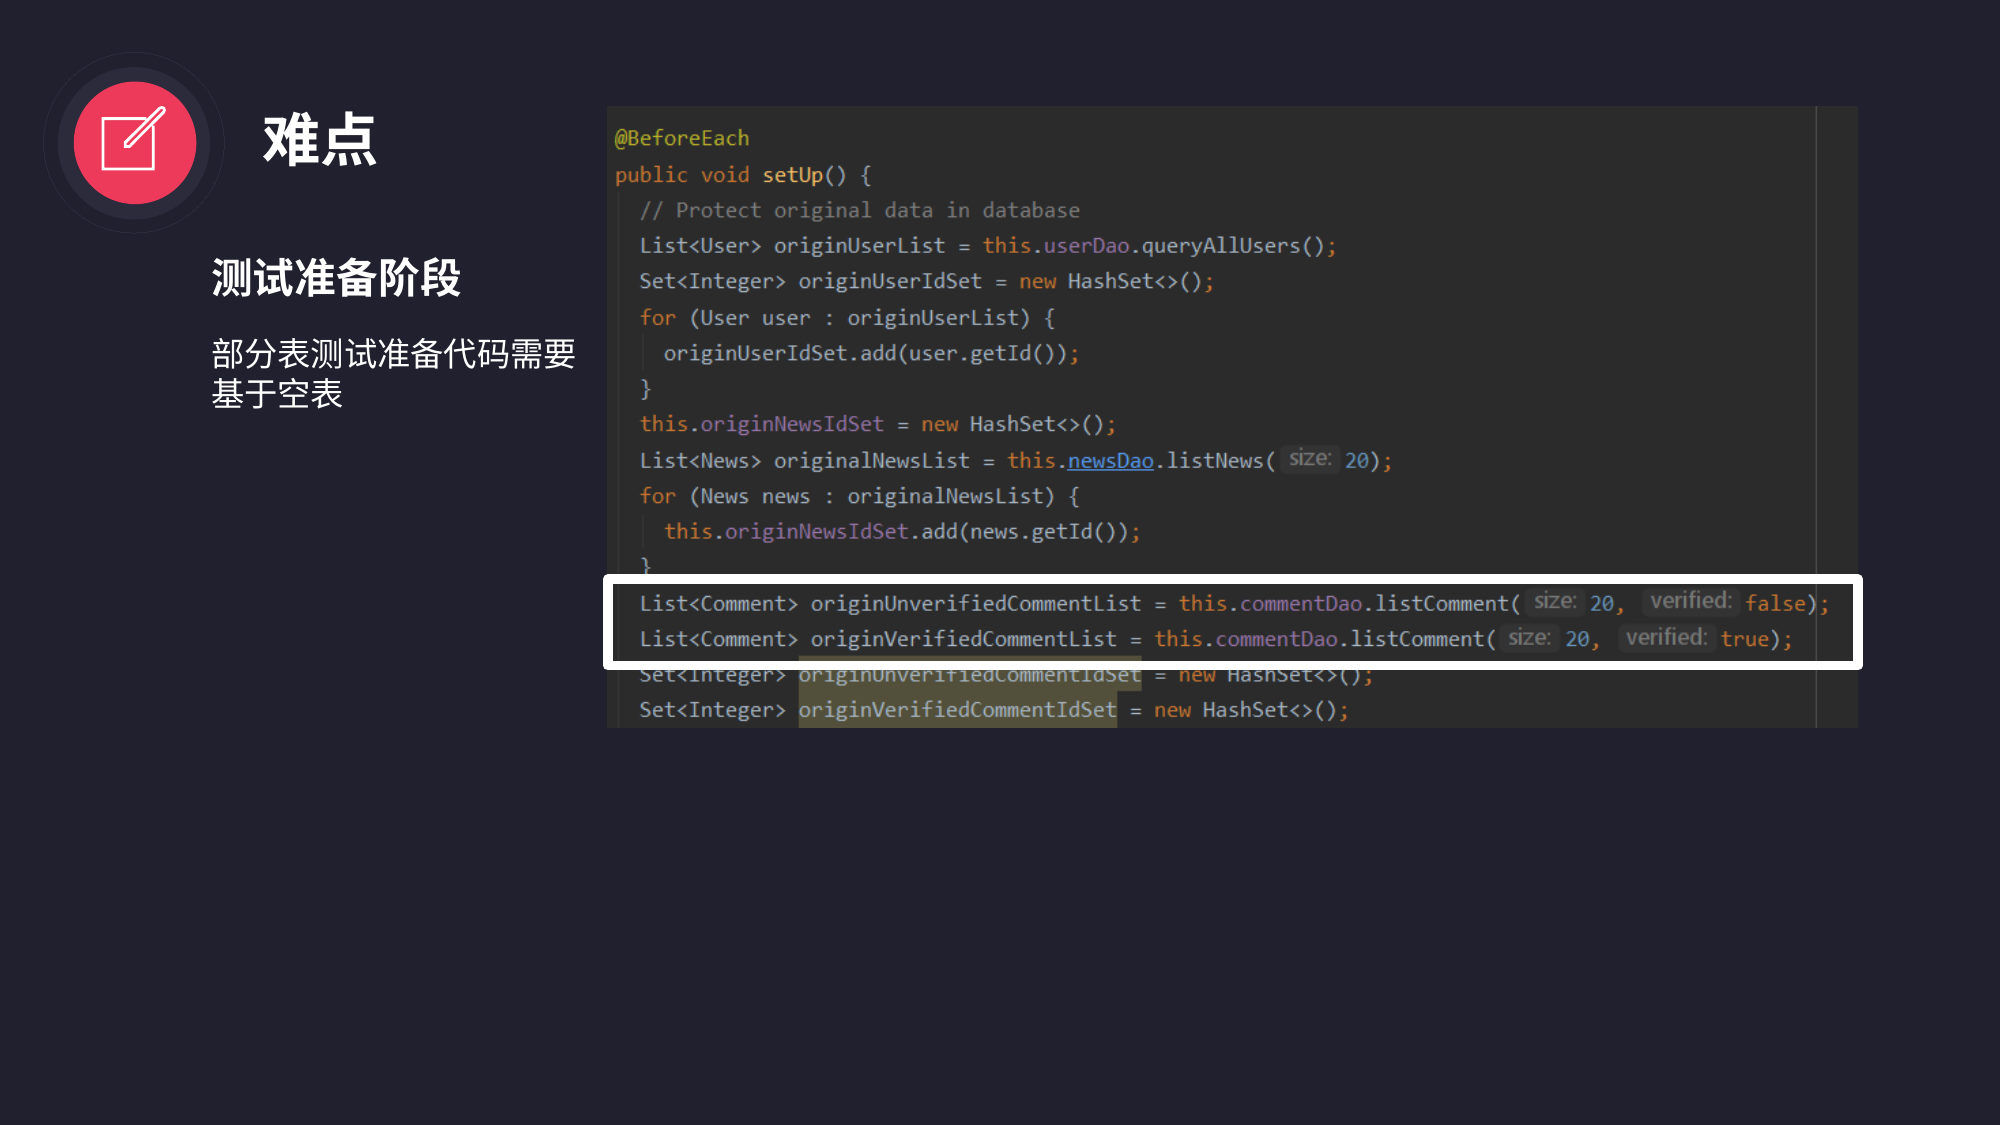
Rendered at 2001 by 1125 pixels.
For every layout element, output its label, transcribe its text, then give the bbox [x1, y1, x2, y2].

text_box 测试准备阶段 [196, 244, 607, 310]
text_box [43, 52, 225, 234]
text_box 部分表测试准备代码需要基于空表 [196, 325, 593, 421]
text_box [57, 67, 211, 220]
text_box 难点 [247, 95, 593, 181]
text_box [73, 81, 197, 205]
picture [607, 106, 1858, 728]
text_box [101, 106, 166, 171]
